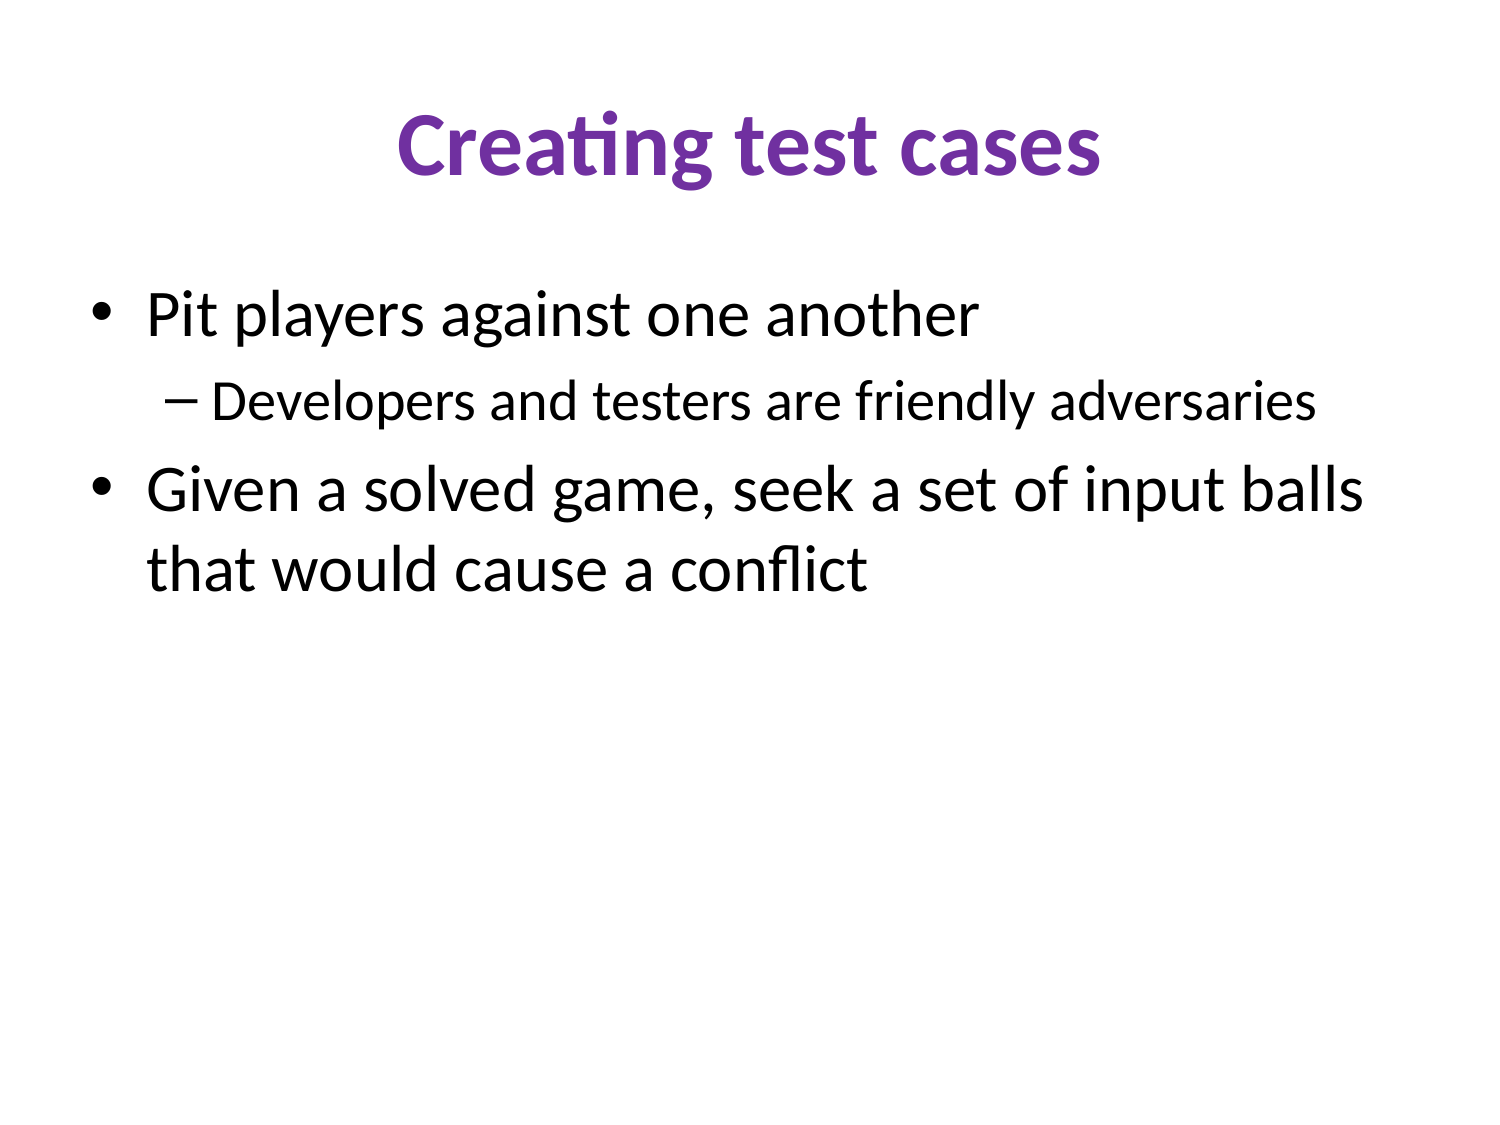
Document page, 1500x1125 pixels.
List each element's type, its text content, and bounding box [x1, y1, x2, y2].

list Pit players against one another Developers and testers are friendly adversaries Given a solved game, seek a set of input balls that would cause a conflict [75, 262, 1425, 1005]
title Creating test cases [75, 45, 1425, 233]
